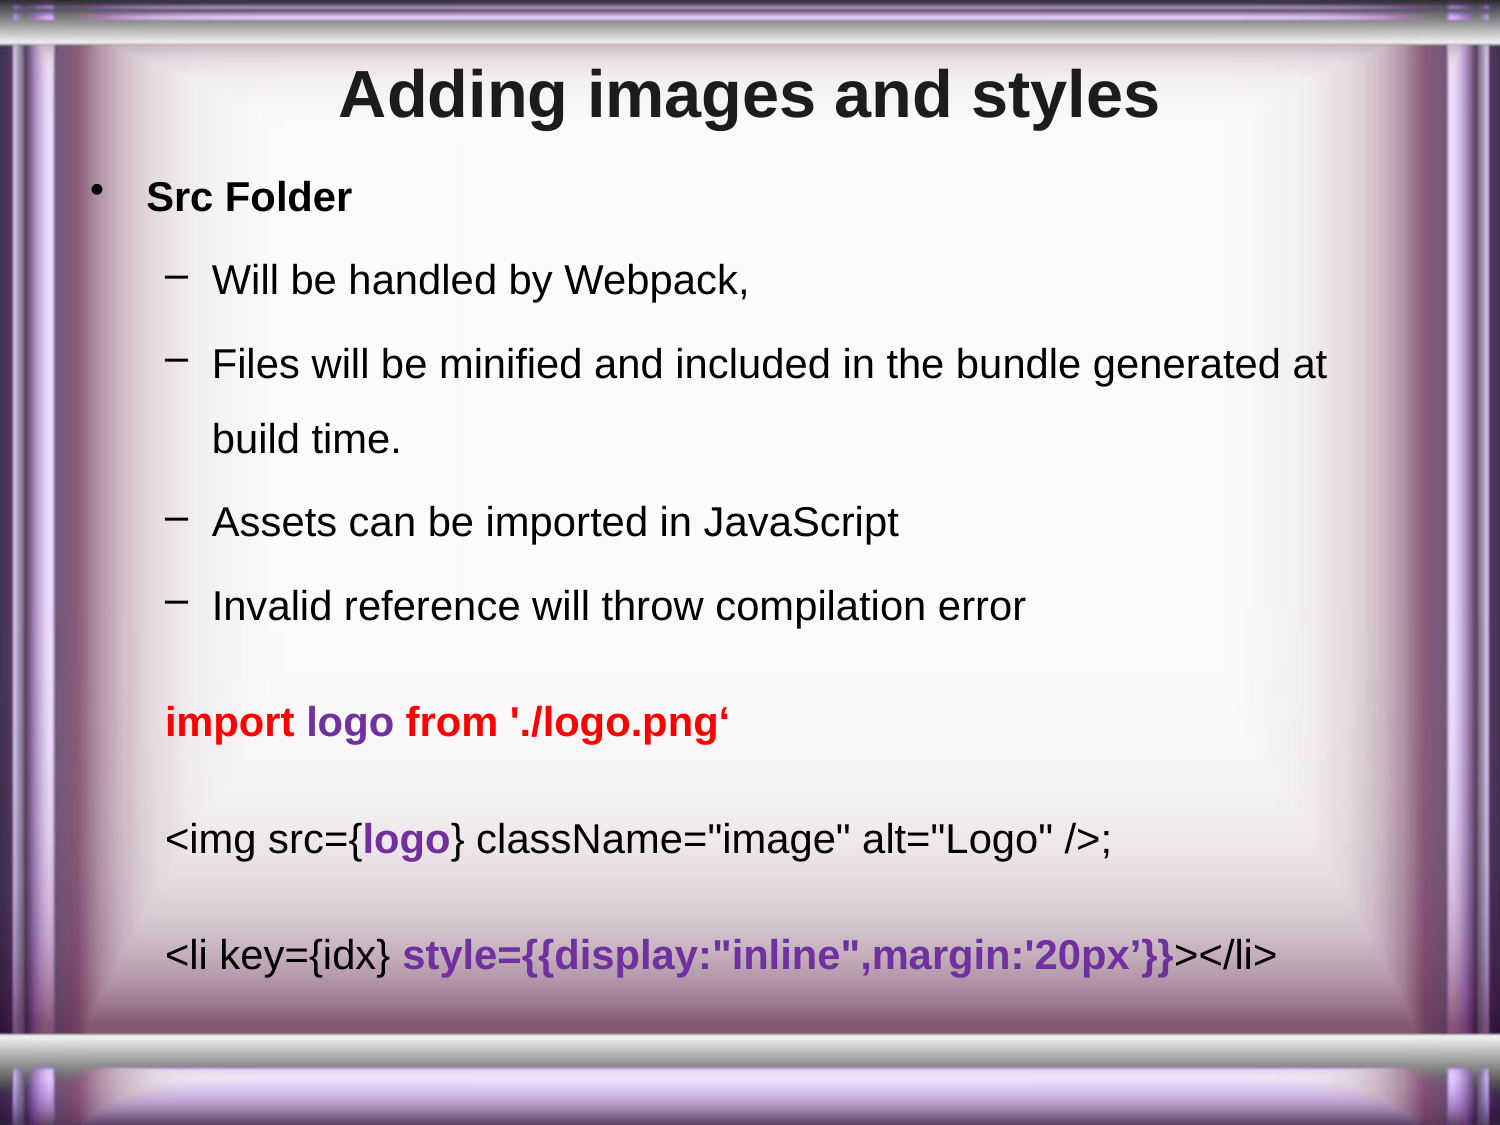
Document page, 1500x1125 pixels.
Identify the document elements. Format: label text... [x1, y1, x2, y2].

list Src Folder Will be handled by Webpack, Files will be minified and included in the bundle generated at build time. Assets can be imported in JavaScript Invalid reference will throw compilation error import logo from './logo.png‘ <img src={logo} className="image" alt="Logo" />; <li key={idx} style={{display:"inline",margin:'20px’}}></li> [75, 162, 1425, 1005]
picture [0, 0, 1500, 1125]
title Adding images and styles [75, 45, 1425, 138]
